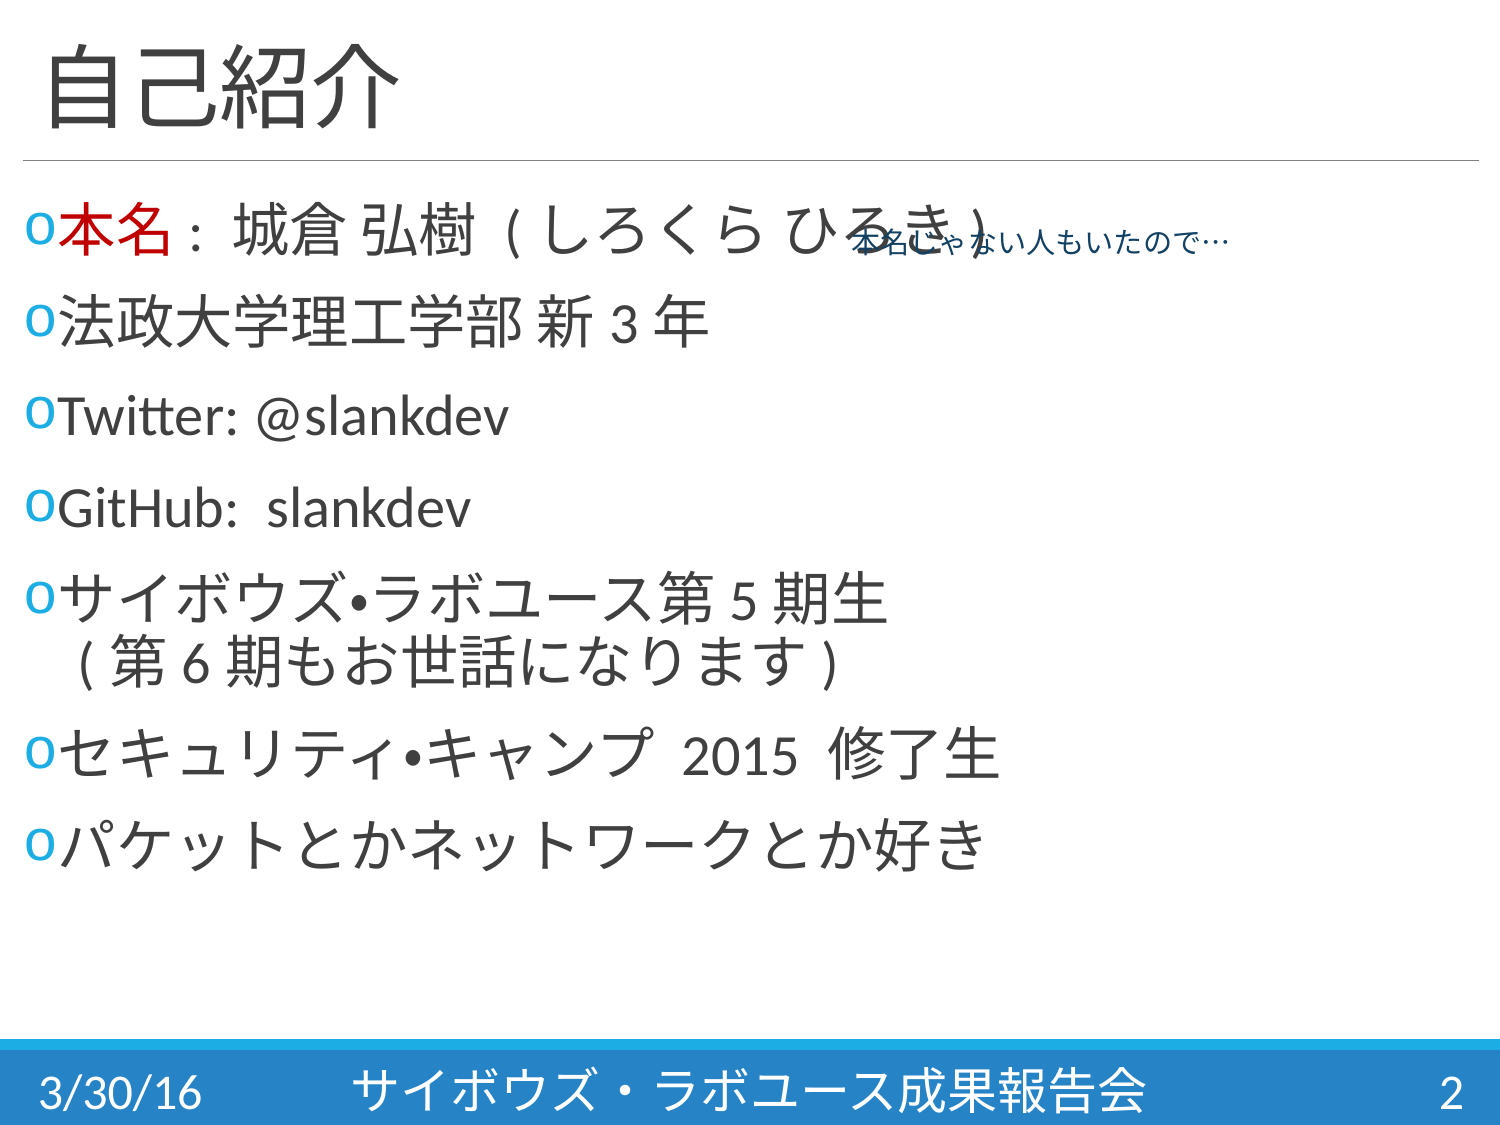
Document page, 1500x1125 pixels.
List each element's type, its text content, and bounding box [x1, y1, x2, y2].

title 自己紹介 [22, 20, 1480, 148]
list 本名: 城倉 弘樹 (しろくら ひろき) 法政大学理工学部 新3年 Twitter: @slankdev GitHub: slankdev サイボウズ・ラボユース第5期生 (第6期もお世話になります) セキュリティ・キャンプ 2015 修了生 パケットとかネットワークとか好き [22, 193, 1480, 1025]
slide_number 2 [1269, 1059, 1480, 1120]
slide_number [22, 1059, 227, 1120]
footer サイボウズ・ラボユース成果報告会 [249, 1059, 1249, 1120]
text_box 本名じゃない人もいたので… [836, 217, 1246, 268]
